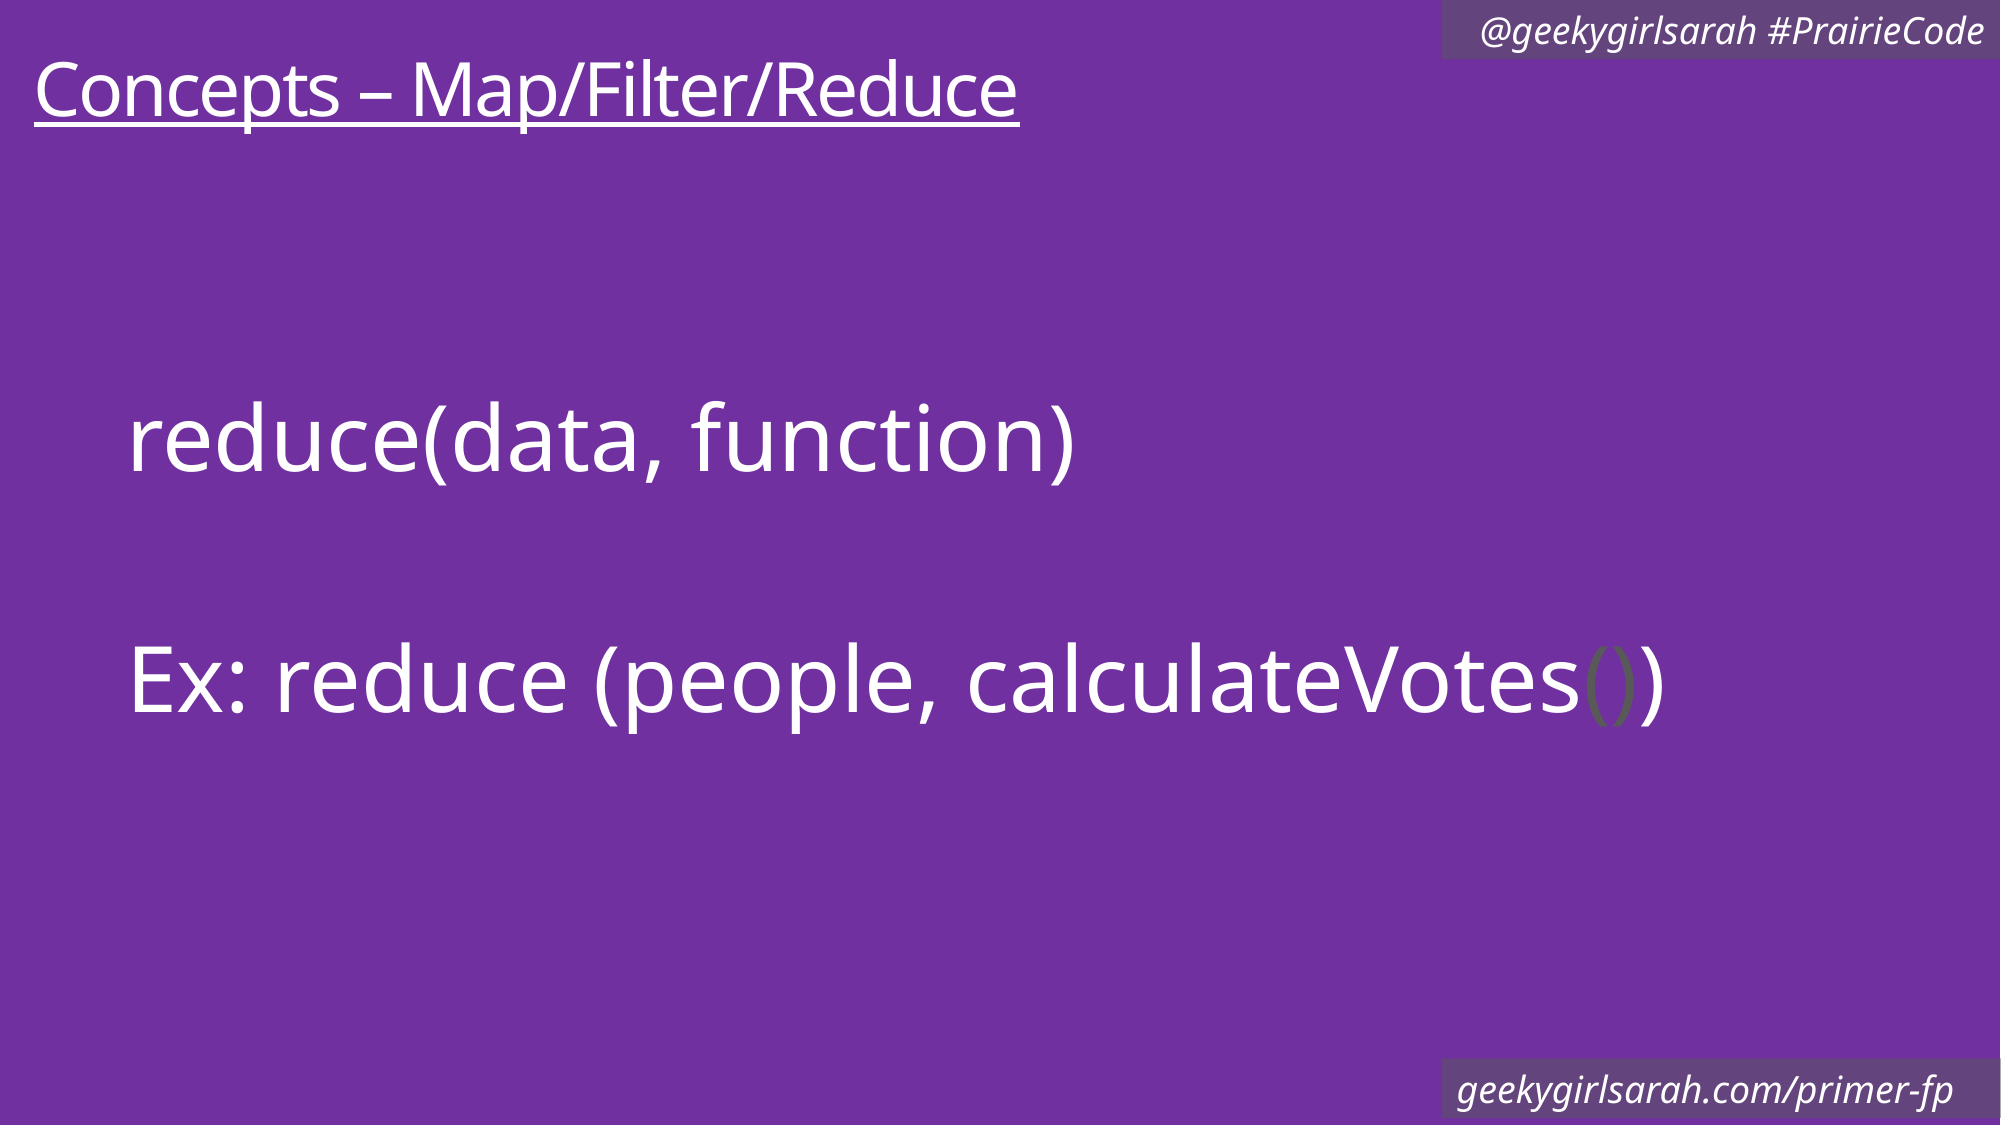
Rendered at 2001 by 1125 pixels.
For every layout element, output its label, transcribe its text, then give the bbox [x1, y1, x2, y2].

title Concepts – Map/Filter/Reduce [18, 6, 1875, 180]
list reduce(data, function) Ex: reduce (people, calculateVotes()) [111, 179, 1876, 948]
